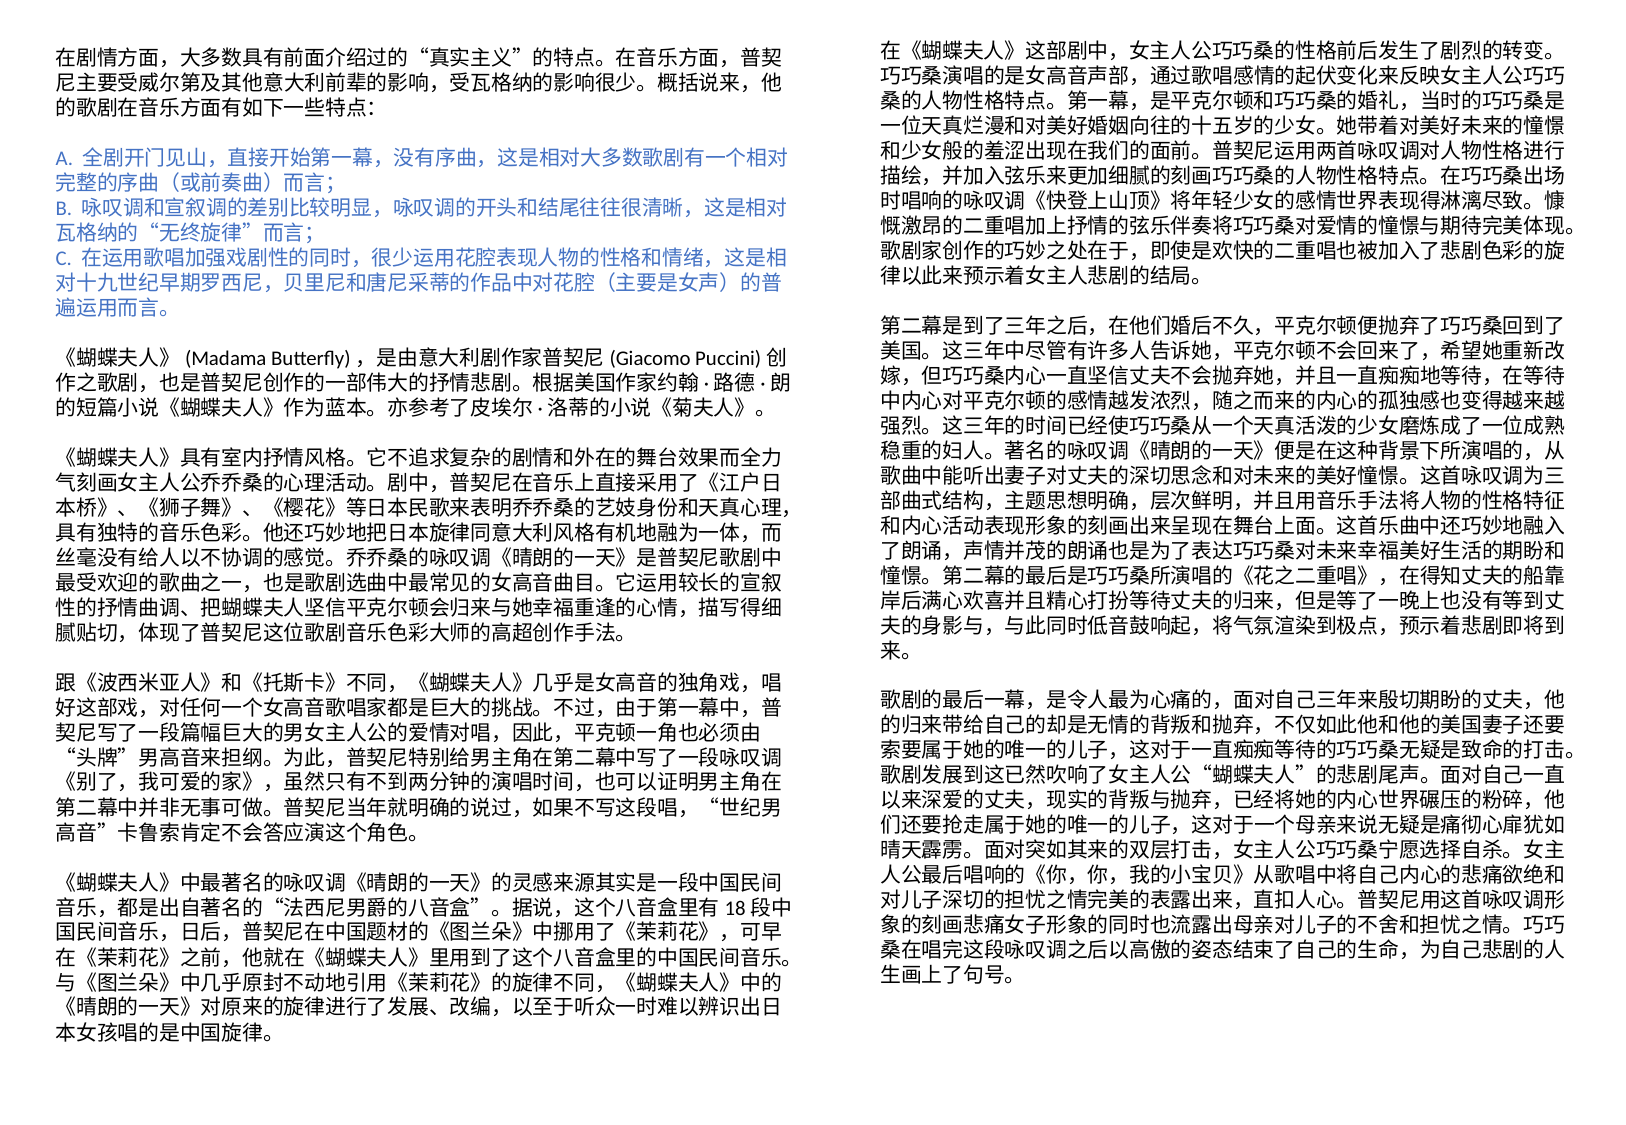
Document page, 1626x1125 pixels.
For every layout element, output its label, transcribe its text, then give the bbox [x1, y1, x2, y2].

text_box 在《蝴蝶夫人》这部剧中，女主人公巧巧桑的性格前后发生了剧烈的转变。巧巧桑演唱的是女高音声部，通过歌唱感情的起伏变化来反映女主人公巧巧桑的人物性格特点。第一幕，是平克尔顿和巧巧桑的婚礼，当时的巧巧桑是一位天真烂漫和对美好婚姻向往的十五岁的少女。她带着对美好未来的憧憬和少女般的羞涩出现在我们的面前。普契尼运用两首咏叹调对人物性格进行描绘，并加入弦乐来更加细腻的刻画巧巧桑的人物性格特点。在巧巧桑出场时唱响的咏叹调《快登上山顶》将年轻少女的感情世界表现得淋漓尽致。慷慨激昂的二重唱加上抒情的弦乐伴奏将巧巧桑对爱情的憧憬与期待完美体现。歌剧家创作的巧妙之处在于，即使是欢快的二重唱也被加入了悲剧色彩的旋律以此来预示着女主人悲剧的结局。 第二幕是到了三年之后，在他们婚后不久，平克尔顿便抛弃了巧巧桑回到了美国。这三年中尽管有许多人告诉她，平克尔顿不会回来了，希望她重新改嫁，但巧巧桑内心一直坚信丈夫不会抛弃她，并且一直痴痴地等待，在等待中内心对平克尔顿的感情越发浓烈，随之而来的内心的孤独感也变得越来越强烈。这三年的时间已经使巧巧桑从一个天真活泼的少女磨炼成了一位成熟稳重的妇人。著名的咏叹调《晴朗的一天》便是在这种背景下所演唱的，从歌曲中能听出妻子对丈夫的深切思念和对未来的美好憧憬。这首咏叹调为三部曲式结构，主题思想明确，层次鲜明，并且用音乐手法将人物的性格特征和内心活动表现形象的刻画出来呈现在舞台上面。这首乐曲中还巧妙地融入了朗诵，声情并茂的朗诵也是为了表达巧巧桑对未来幸福美好生活的期盼和憧憬。第二幕的最后是巧巧桑所演唱的《花之二重唱》，在得知丈夫的船靠岸后满心欢喜并且精心打扮等待丈夫的归来，但是等了一晚上也没有等到丈夫的身影与，与此同时低音鼓响起，将气氛渲染到极点，预示着悲剧即将到来。 歌剧的最后一幕，是令人最为心痛的，面对自己三年来殷切期盼的丈夫，他的归来带给自己的却是无情的背叛和抛弃，不仅如此他和他的美国妻子还要索要属于她的唯一的儿子，这对于一直痴痴等待的巧巧桑无疑是致命的打击。歌剧发展到这已然吹响了女主人公“蝴蝶夫人”的悲剧尾声。面对自己一直以来深爱的丈夫，现实的背叛与抛弃，已经将她的内心世界碾压的粉碎，他们还要抢走属于她的唯一的儿子，这对于一个母亲来说无疑是痛彻心扉犹如晴天霹雳。面对突如其来的双层打击，女主人公巧巧桑宁愿选择自杀。女主人公最后唱响的《你，你，我的小宝贝》从歌唱中将自己内心的悲痛欲绝和对儿子深切的担忧之情完美的表露出来，直扣人心。普契尼用这首咏叹调形象的刻画悲痛女子形象的同时也流露出母亲对儿子的不舍和担忧之情。巧巧桑在唱完这段咏叹调之后以高傲的姿态结束了自己的生命，为自己悲剧的人生画上了句号。 [865, 30, 1599, 995]
text_box 在剧情方面，大多数具有前面介绍过的“真实主义”的特点。在音乐方面，普契尼主要受威尔第及其他意大利前辈的影响，受瓦格纳的影响很少。概括说来，他的歌剧在音乐方面有如下一些特点： ‌ A. 全剧开门见山，直接开始第一幕，没有序曲，这是相对大多数歌剧有一个相对完整的序曲（或前奏曲）而言； B. 咏叹调和宣叙调的差别比较明显，咏叹调的开头和结尾往往很清晰，这是相对瓦格纳的“无终旋律”而言； C. 在运用歌唱加强戏剧性的同时，很少运用花腔表现人物的性格和情绪，这是相对十九世纪早期罗西尼，贝里尼和唐尼采蒂的作品中对花腔（主要是女声）的普遍运用而言。 ‌ 《蝴蝶夫人》(Madama Butterfly)，是由意大利剧作家普契尼(Giacomo Puccini)创作之歌剧，也是普契尼创作的一部伟大的抒情悲剧。根据美国作家约翰·路德·朗的短篇小说《蝴蝶夫人》作为蓝本。亦参考了皮埃尔·洛蒂的小说《菊夫人》。 《蝴蝶夫人》具有室内抒情风格。它不追求复杂的剧情和外在的舞台效果而全力气刻画女主人公乔乔桑的心理活动。剧中，普契尼在音乐上直接采用了《江户日本桥》、《狮子舞》、《樱花》等日本民歌来表明乔乔桑的艺妓身份和天真心理，具有独特的音乐色彩。他还巧妙地把日本旋律同意大利风格有机地融为一体，而丝毫没有给人以不协调的感觉。乔乔桑的咏叹调《晴朗的一天》是普契尼歌剧中最受欢迎的歌曲之一，也是歌剧选曲中最常见的女高音曲目。它运用较长的宣叙性的抒情曲调、把蝴蝶夫人坚信平克尔顿会归来与她幸福重逢的心情，描写得细腻贴切，体现了普契尼这位歌剧音乐色彩大师的高超创作手法。 ‌ 跟《波西米亚人》和《托斯卡》不同，《蝴蝶夫人》几乎是女高音的独角戏，唱好这部戏，对任何一个女高音歌唱家都是巨大的挑战。不过，由于第一幕中，普契尼写了一段篇幅巨大的男女主人公的爱情对唱，因此，平克顿一角也必须由“头牌”男高音来担纲。为此，普契尼特别给男主角在第二幕中写了一段咏叹调《别了，我可爱的家》，虽然只有不到两分钟的演唱时间，也可以证明男主角在第二幕中并非无事可做。普契尼当年就明确的说过，如果不写这段唱，“世纪男高音”卡鲁索肯定不会答应演这个角色。 《蝴蝶夫人》中最著名的咏叹调《晴朗的一天》的灵感来源其实是一段中国民间音乐，都是出自著名的“法西尼男爵的八音盒”。据说，这个八音盒里有18段中国民间音乐，日后，普契尼在中国题材的《图兰朵》中挪用了《茉莉花》，可早在《茉莉花》之前，他就在《蝴蝶夫人》里用到了这个八音盒里的中国民间音乐。与《图兰朵》中几乎原封不动地引用《茉莉花》的旋律不同，《蝴蝶夫人》中的《晴朗的一天》对原来的旋律进行了发展、改编，以至于听众一时难以辨识出日本女孩唱的是中国旋律。 [40, 37, 813, 1077]
